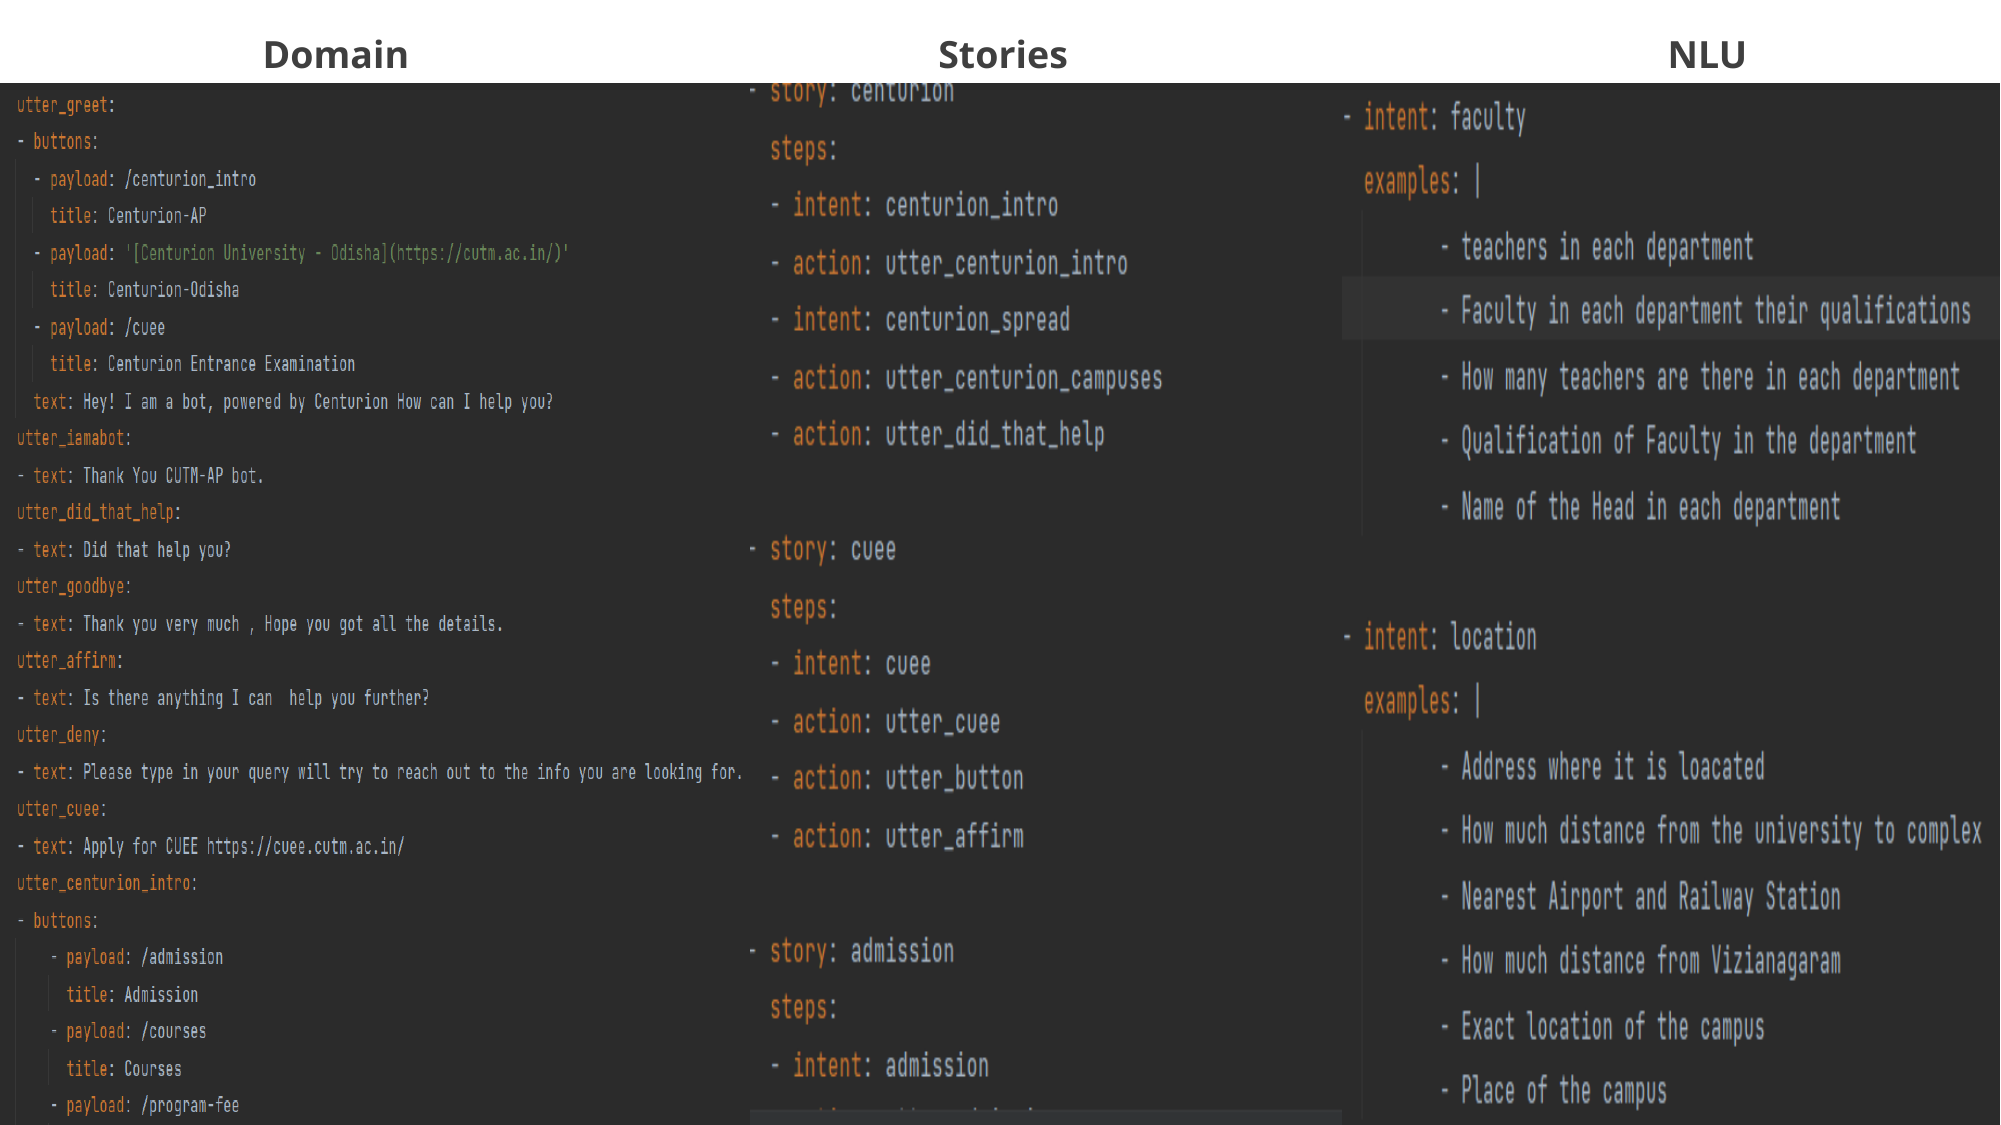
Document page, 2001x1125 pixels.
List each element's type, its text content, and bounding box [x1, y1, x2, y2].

text_box Domain [247, 23, 595, 83]
text_box NLU [1652, 23, 2000, 83]
text_box Stories [923, 23, 1271, 83]
picture [0, 83, 2000, 1125]
